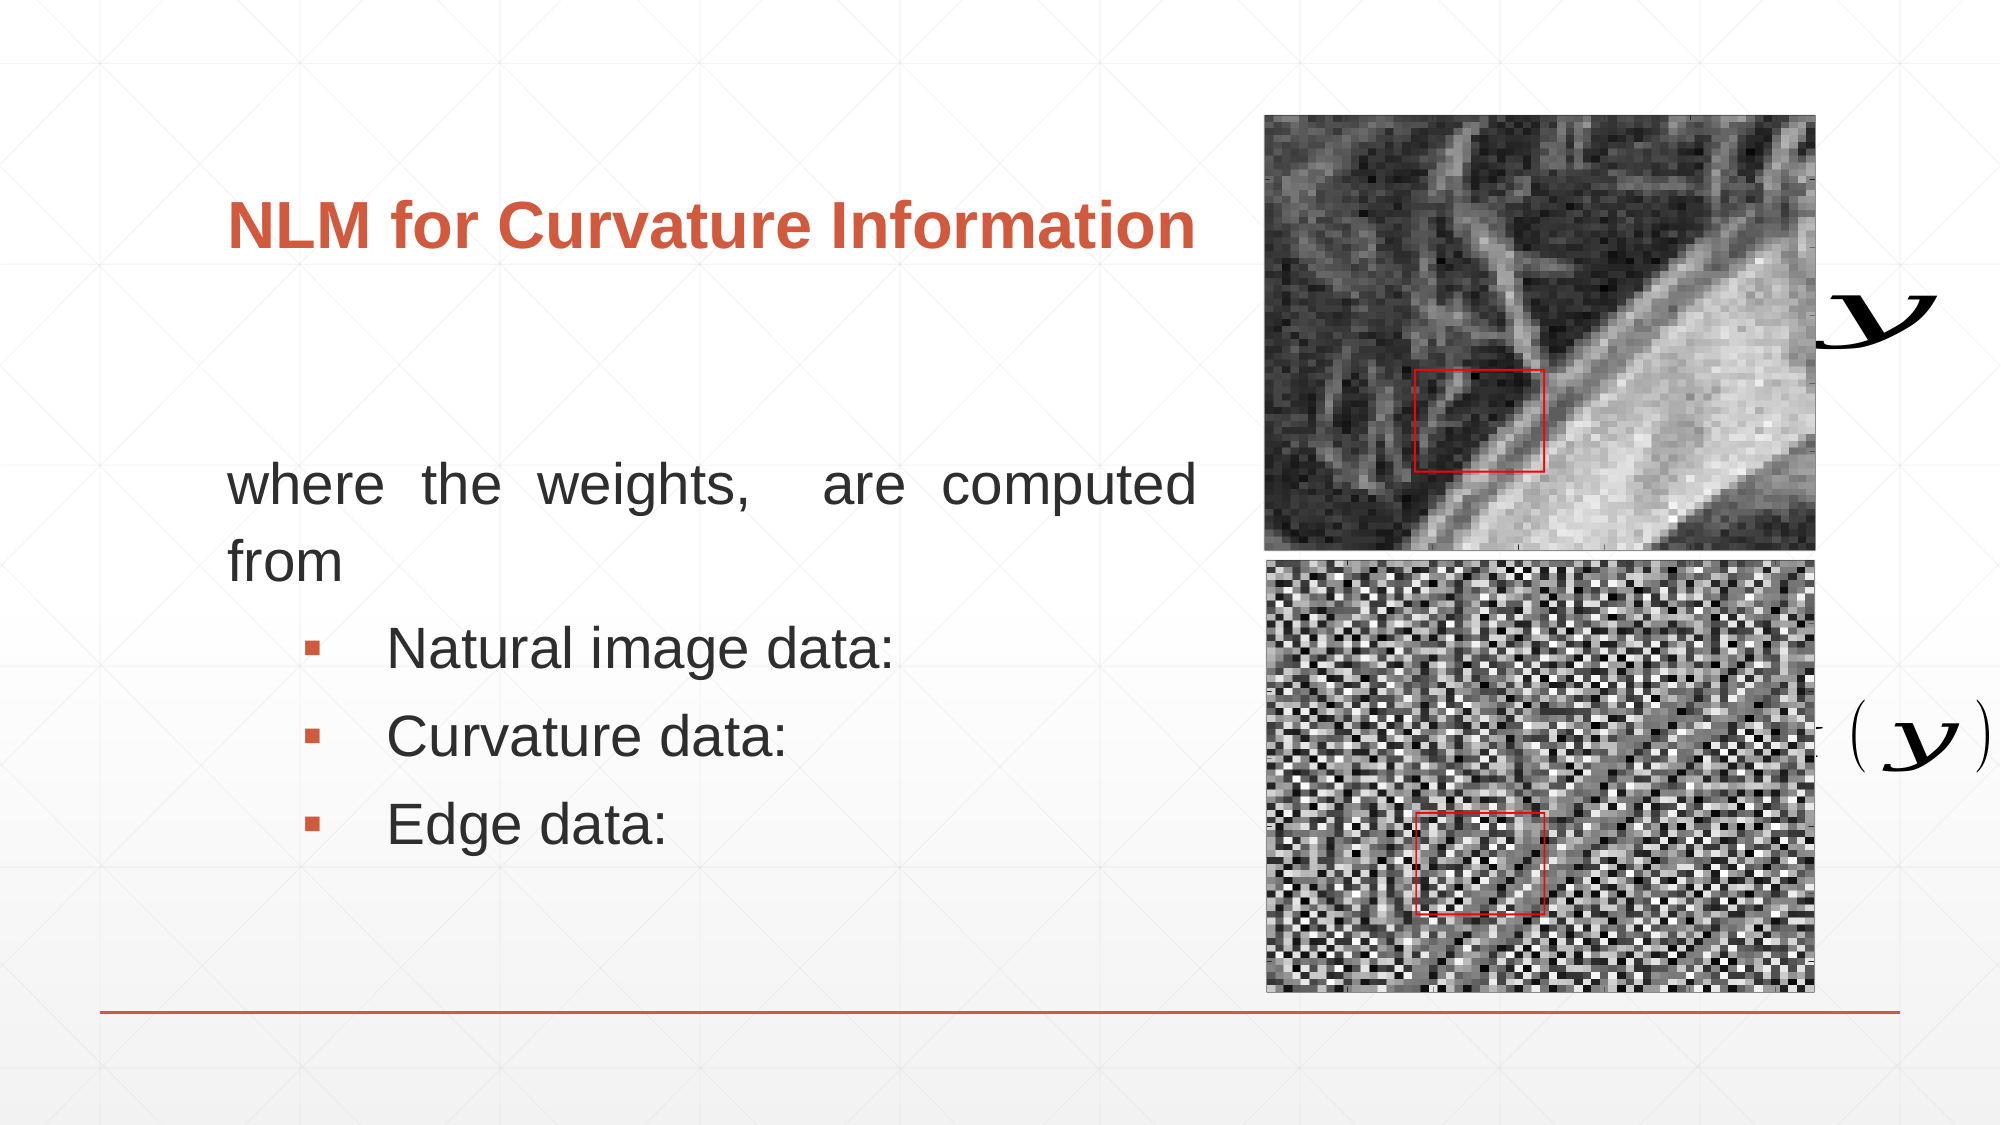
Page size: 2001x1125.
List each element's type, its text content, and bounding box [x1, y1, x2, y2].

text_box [1263, 115, 2000, 993]
title NLM for Curvature Information [212, 82, 1788, 271]
